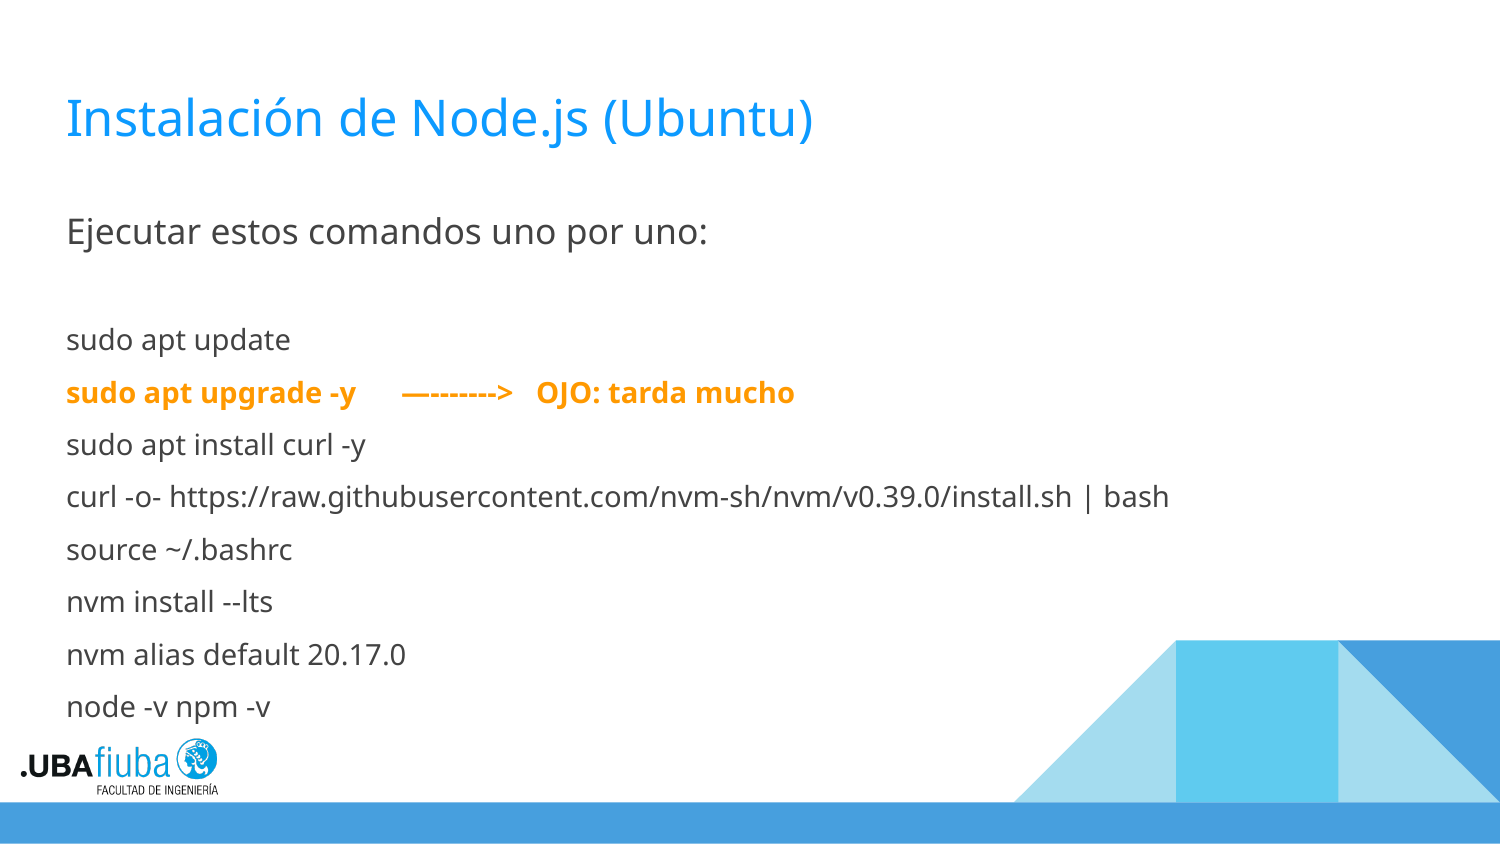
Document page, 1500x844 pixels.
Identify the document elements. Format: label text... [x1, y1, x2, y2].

picture [194, 760, 207, 773]
text_box Ejecutar estos comandos uno por uno: sudo apt update sudo apt upgrade -y —-------> OJO: tarda mucho sudo apt install curl -y curl -o- https://raw.githubusercontent.com/nvm-sh/nvm/v0.39.0/install.sh | bash source ~/.bashrc nvm install --lts nvm alias default 20.17.0 node -v npm -v [51, 193, 1500, 739]
picture [0, 719, 242, 811]
title Instalación de Node.js (Ubuntu) [51, 67, 1449, 167]
